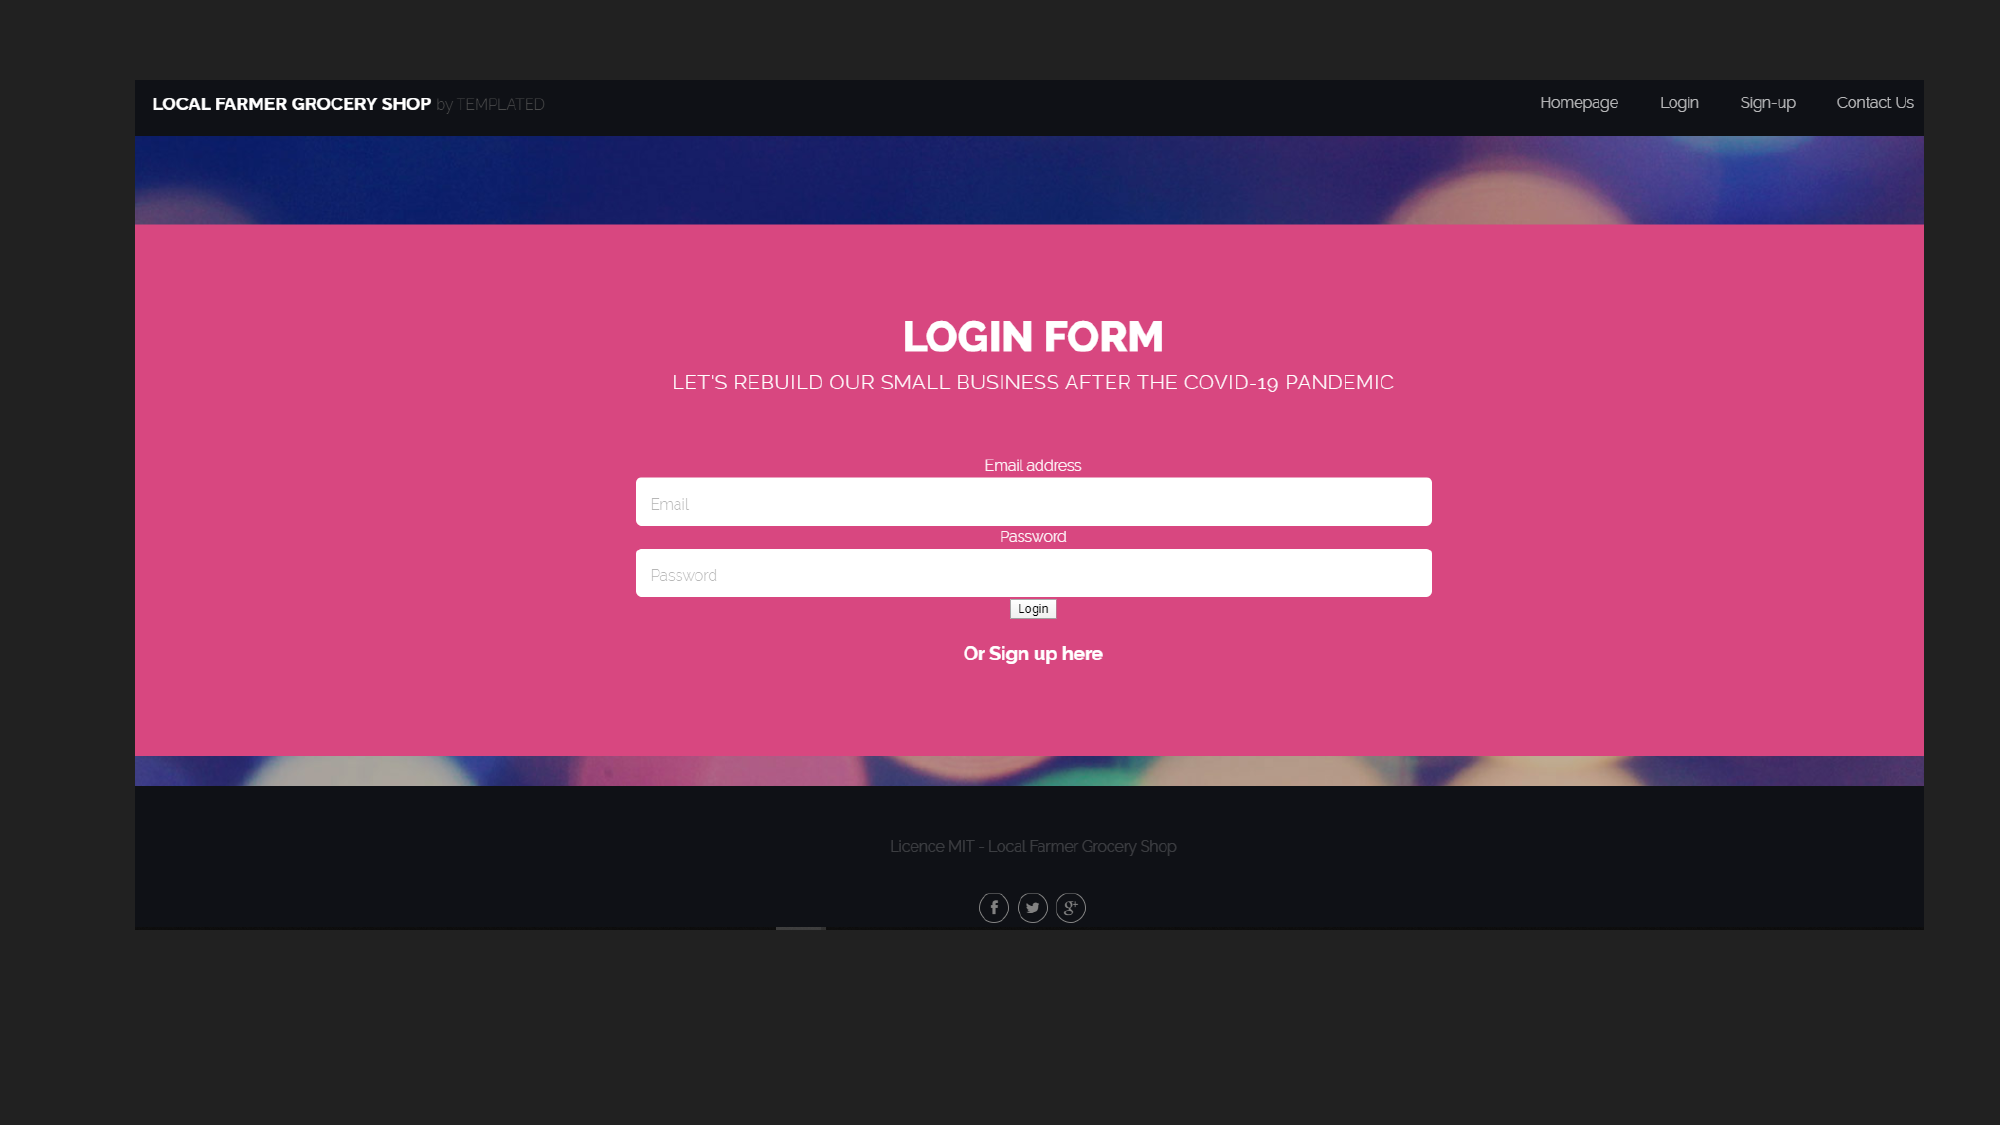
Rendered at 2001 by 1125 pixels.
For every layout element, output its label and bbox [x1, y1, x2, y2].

picture [135, 79, 1924, 930]
